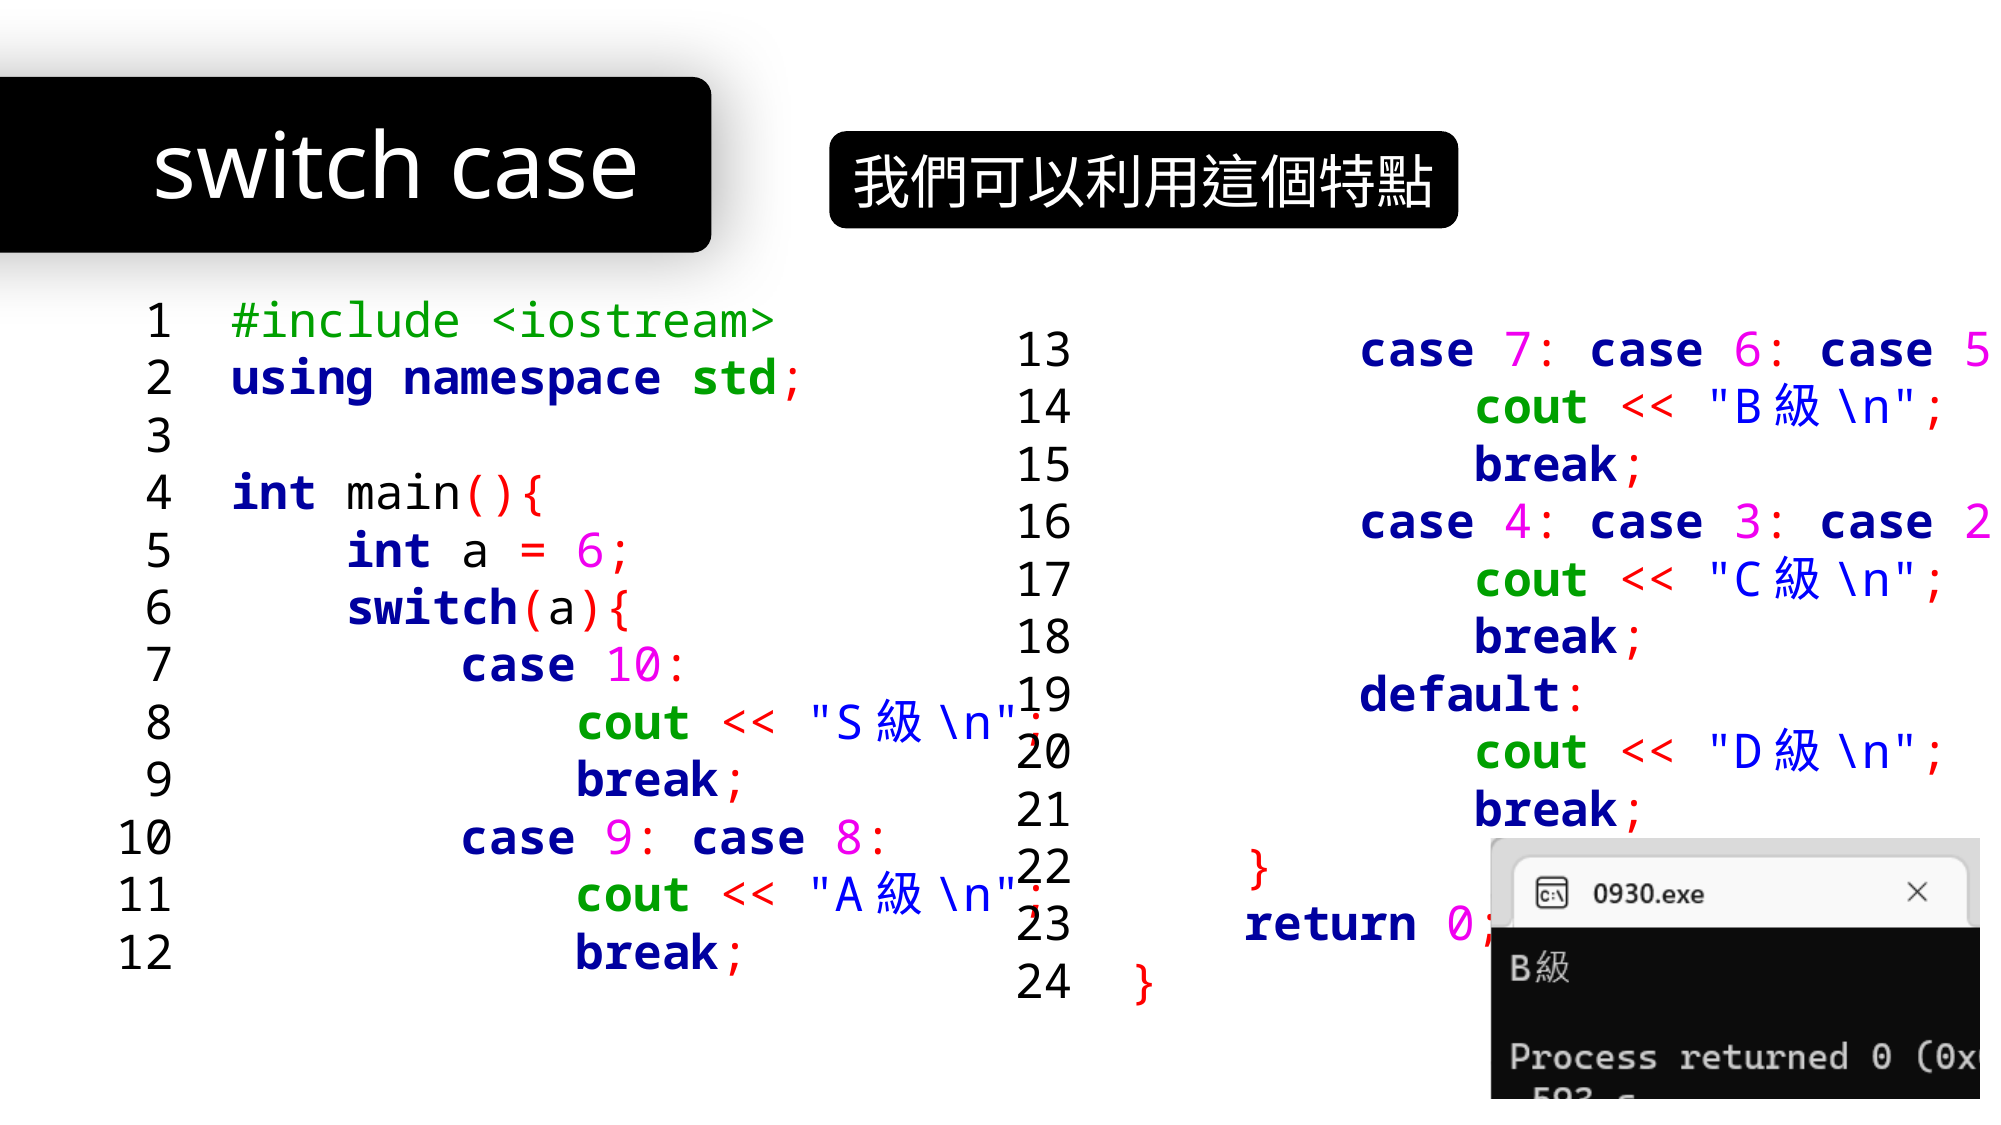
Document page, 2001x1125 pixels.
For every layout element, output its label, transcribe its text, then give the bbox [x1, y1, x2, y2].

text_box 1 #include <iostream> 2 using namespace std; 3 4 int main(){ 5 int a = 6; 6 switch(a){ 7 case 10: 8 cout << "S級\n"; 9 break; 10 case 9: case 8: 11 cout << "A級\n"; 12 break; [101, 281, 1263, 987]
title switch case [137, 59, 1863, 278]
text_box [0, 76, 137, 253]
text_box 13 case 7: case 6: case 5: 14 cout << "B級\n"; 15 break; 16 case 4: case 3: case 2: 17 cout << "C級\n"; 18 break; 19 default: 20 cout << "D級\n"; 21 break; 22 } 23 return 0; 24 } [999, 310, 2000, 1016]
text_box 我們可以利用這個特點 [829, 131, 1459, 229]
picture [1490, 838, 1980, 1099]
